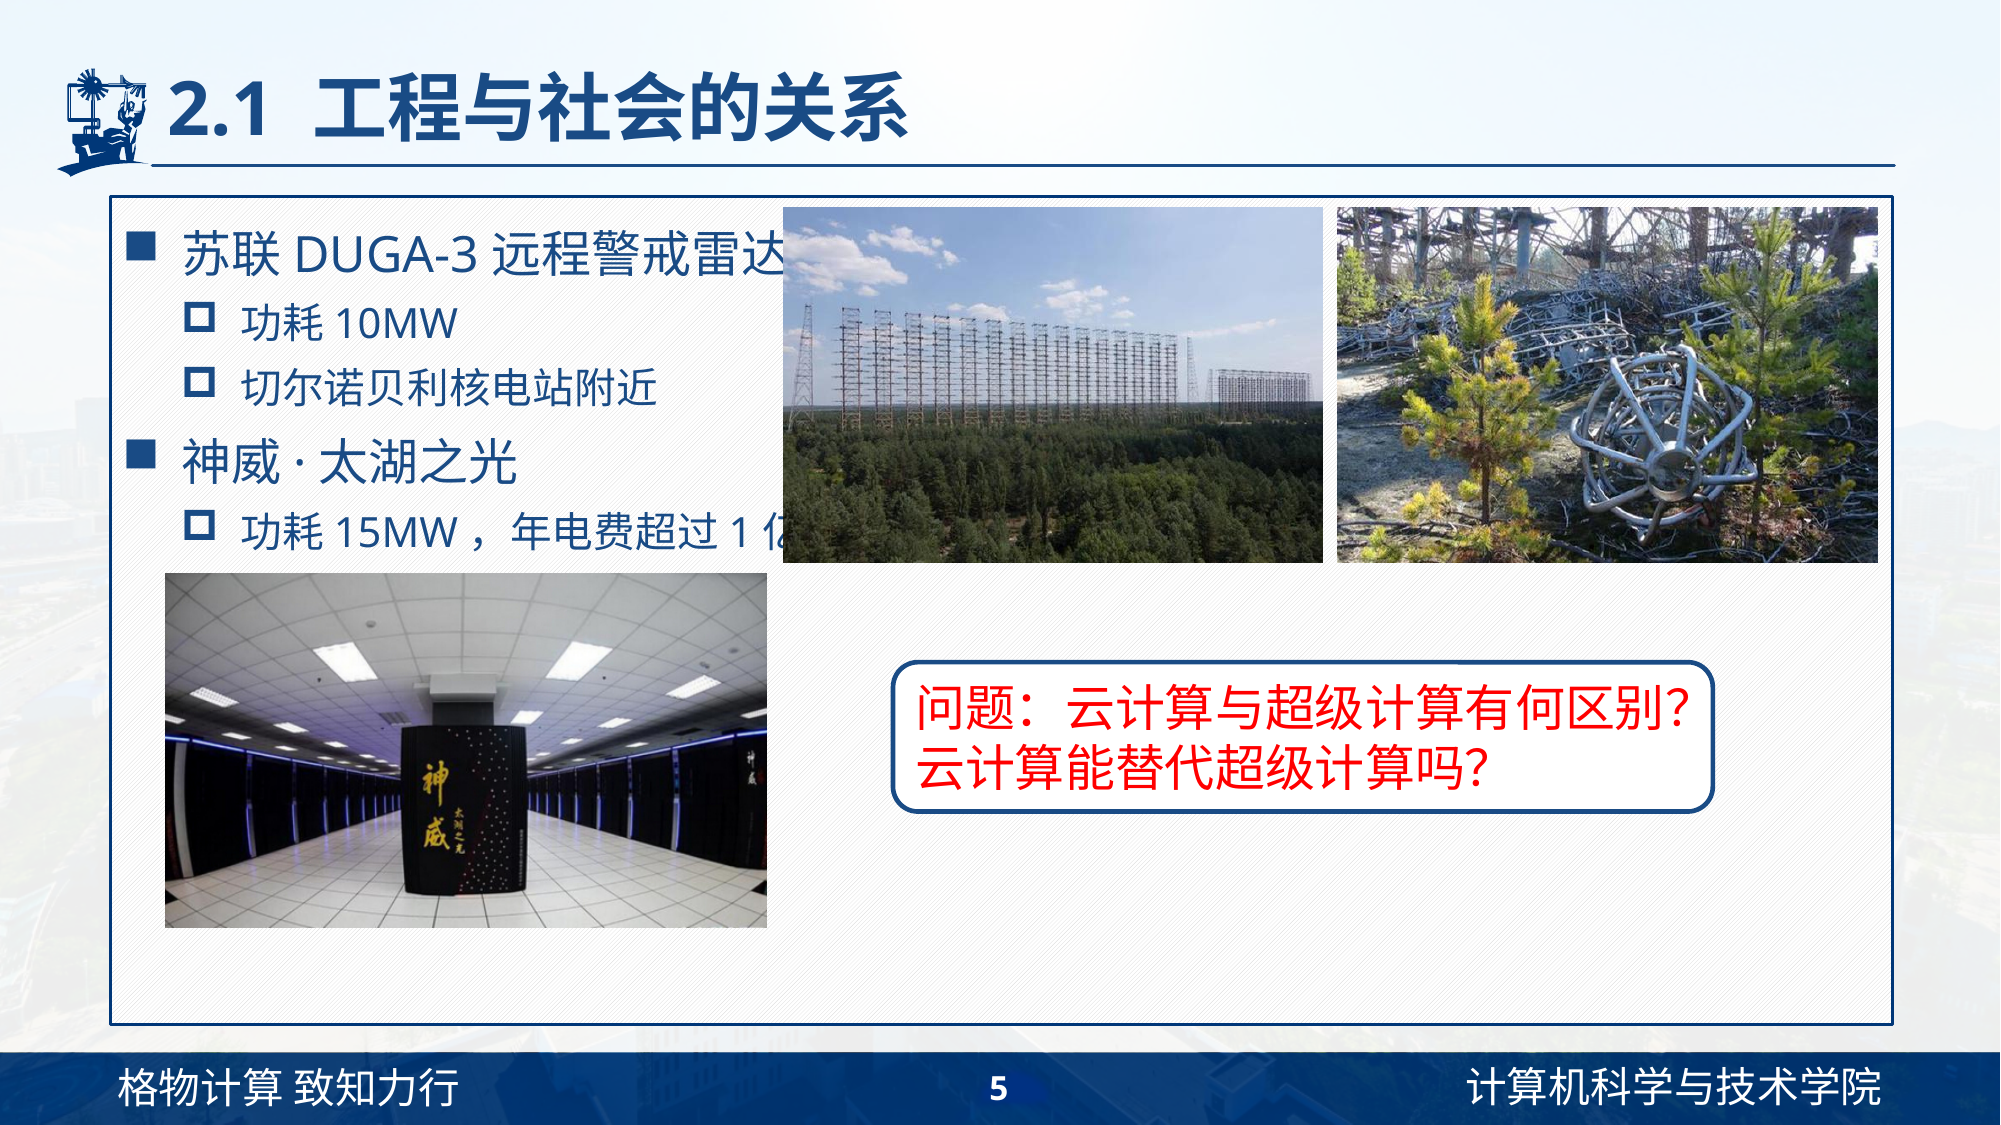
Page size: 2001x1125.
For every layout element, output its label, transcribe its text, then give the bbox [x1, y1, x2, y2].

title 2.1 工程与社会的关系 [152, 56, 1893, 166]
picture [783, 207, 1323, 563]
picture [1337, 207, 1878, 563]
text_box 问题：云计算与超级计算有何区别？云计算能替代超级计算吗？ [891, 661, 1714, 813]
list 苏联DUGA-3远程警戒雷达 功耗10MW 切尔诺贝利核电站附近 神威·太湖之光 功耗15MW，年电费超过1亿 [109, 195, 1894, 1026]
slide_number 5 [947, 1059, 1050, 1120]
picture [165, 573, 767, 929]
